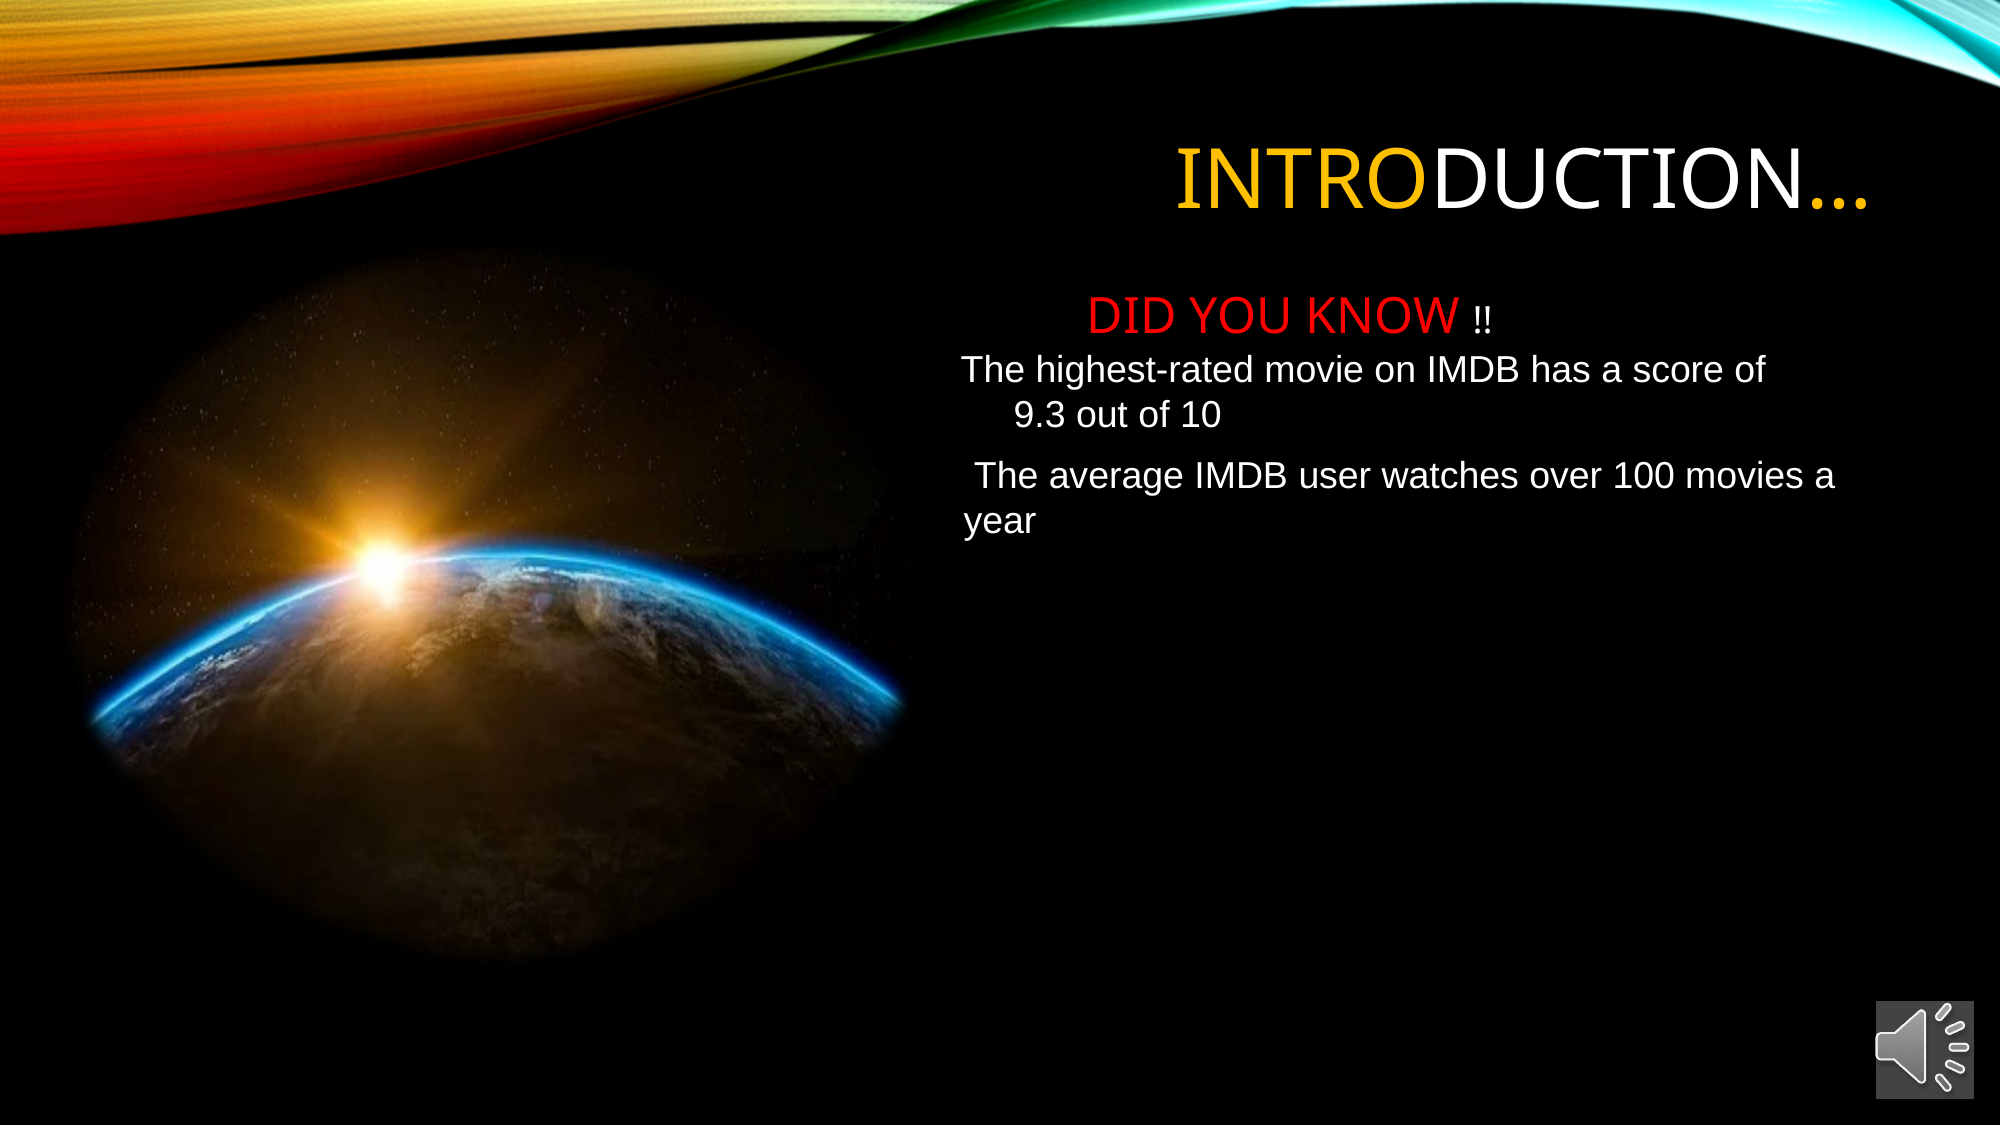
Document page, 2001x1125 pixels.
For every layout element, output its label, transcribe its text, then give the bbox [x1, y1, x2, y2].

text_box DID YOU KNOW !! [1072, 276, 1508, 352]
title INTRODUCTION… [474, 125, 1888, 338]
picture [1874, 999, 1976, 1101]
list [49, 231, 937, 973]
text_box The highest-rated movie on IMDB has a score of 9.3 out of 10 [937, 337, 1871, 443]
picture [0, 0, 2000, 237]
text_box The average IMDB user watches over 100 movies a year [948, 443, 1888, 549]
